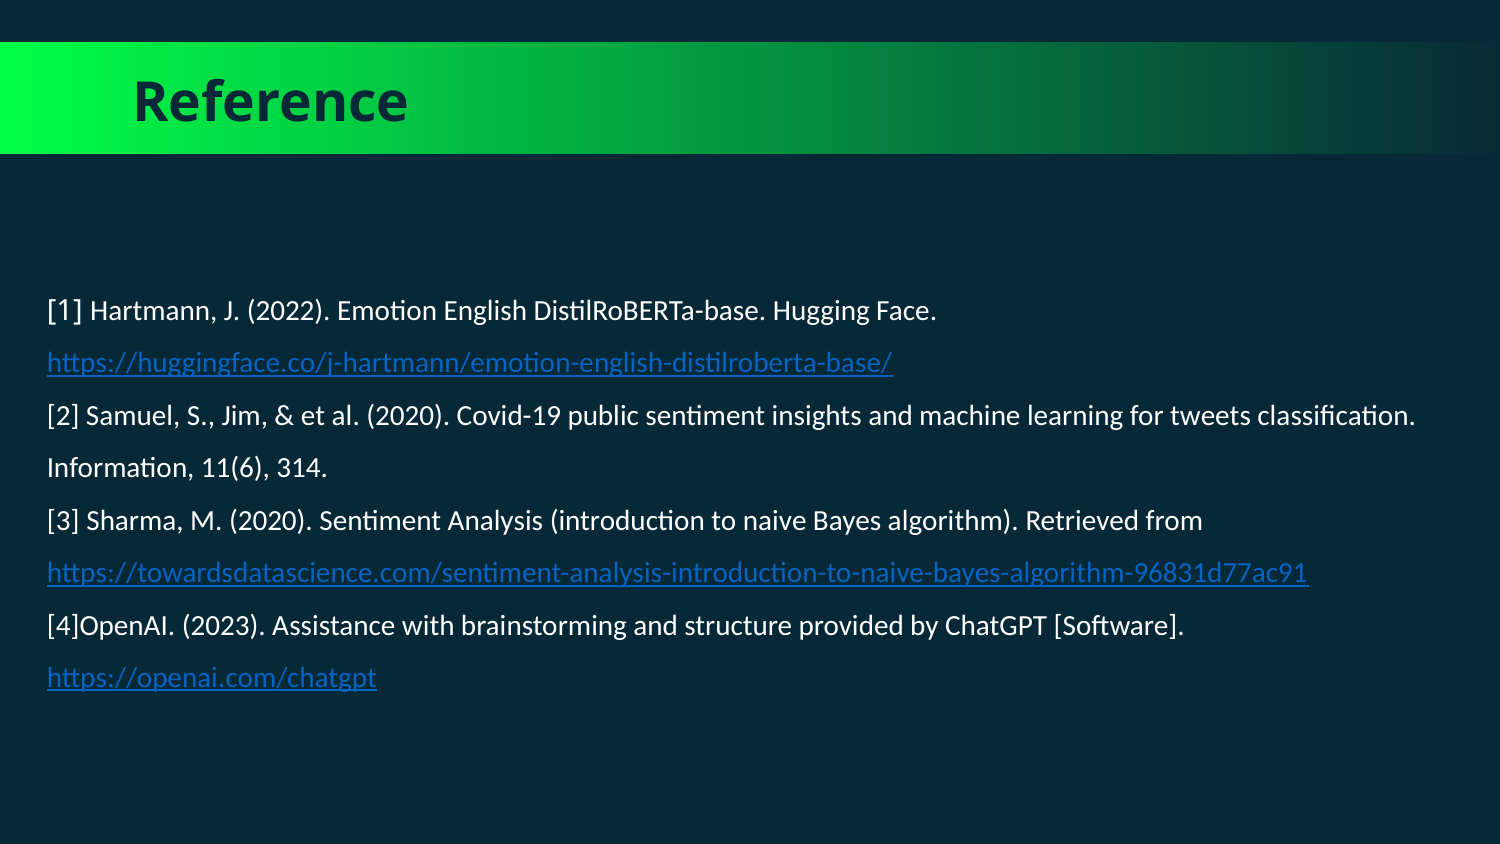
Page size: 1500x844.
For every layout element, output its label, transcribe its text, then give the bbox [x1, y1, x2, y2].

text_box [1] Hartmann, J. (2022). Emotion English DistilRoBERTa-base. Hugging Face. https://huggingface.co/j-hartmann/emotion-english-distilroberta-base/ [2] Samuel, S., Jim, & et al. (2020). Covid-19 public sentiment insights and machine learning for tweets classification. Information, 11(6), 314. [3] Sharma, M. (2020). Sentiment Analysis (introduction to naive Bayes algorithm). Retrieved from https://towardsdatascience.com/sentiment-analysis-introduction-to-naive-bayes-algorithm-96831d77ac91 [4]OpenAI. (2023). Assistance with brainstorming and structure provided by ChatGPT [Software]. https://openai.com/chatgpt [31, 266, 1500, 728]
picture [0, 42, 1500, 154]
